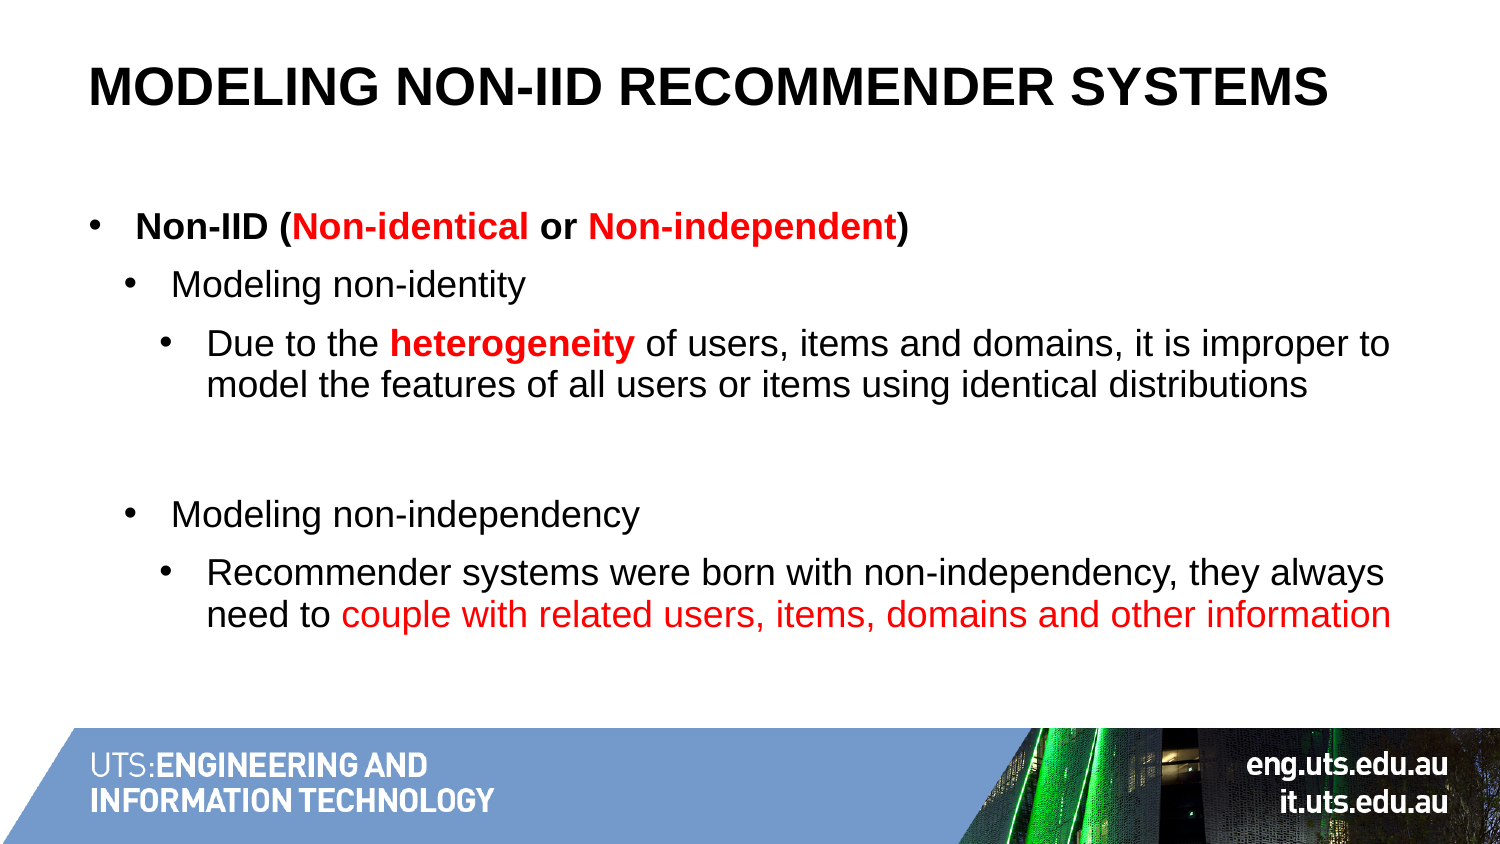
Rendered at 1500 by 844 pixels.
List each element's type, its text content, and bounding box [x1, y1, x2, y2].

picture [0, 0, 1500, 844]
list Non-IID (Non-identical or Non-independent) Modeling non-identity Due to the heterogeneity of users, items and domains, it is improper to model the features of all users or items using identical distributions Modeling non-independency Recommender systems were born with non-independency, they always need to couple with related users, items, domains and other information [88, 205, 1423, 692]
title Modeling Non-IID Recommender Systems [88, 58, 1423, 119]
